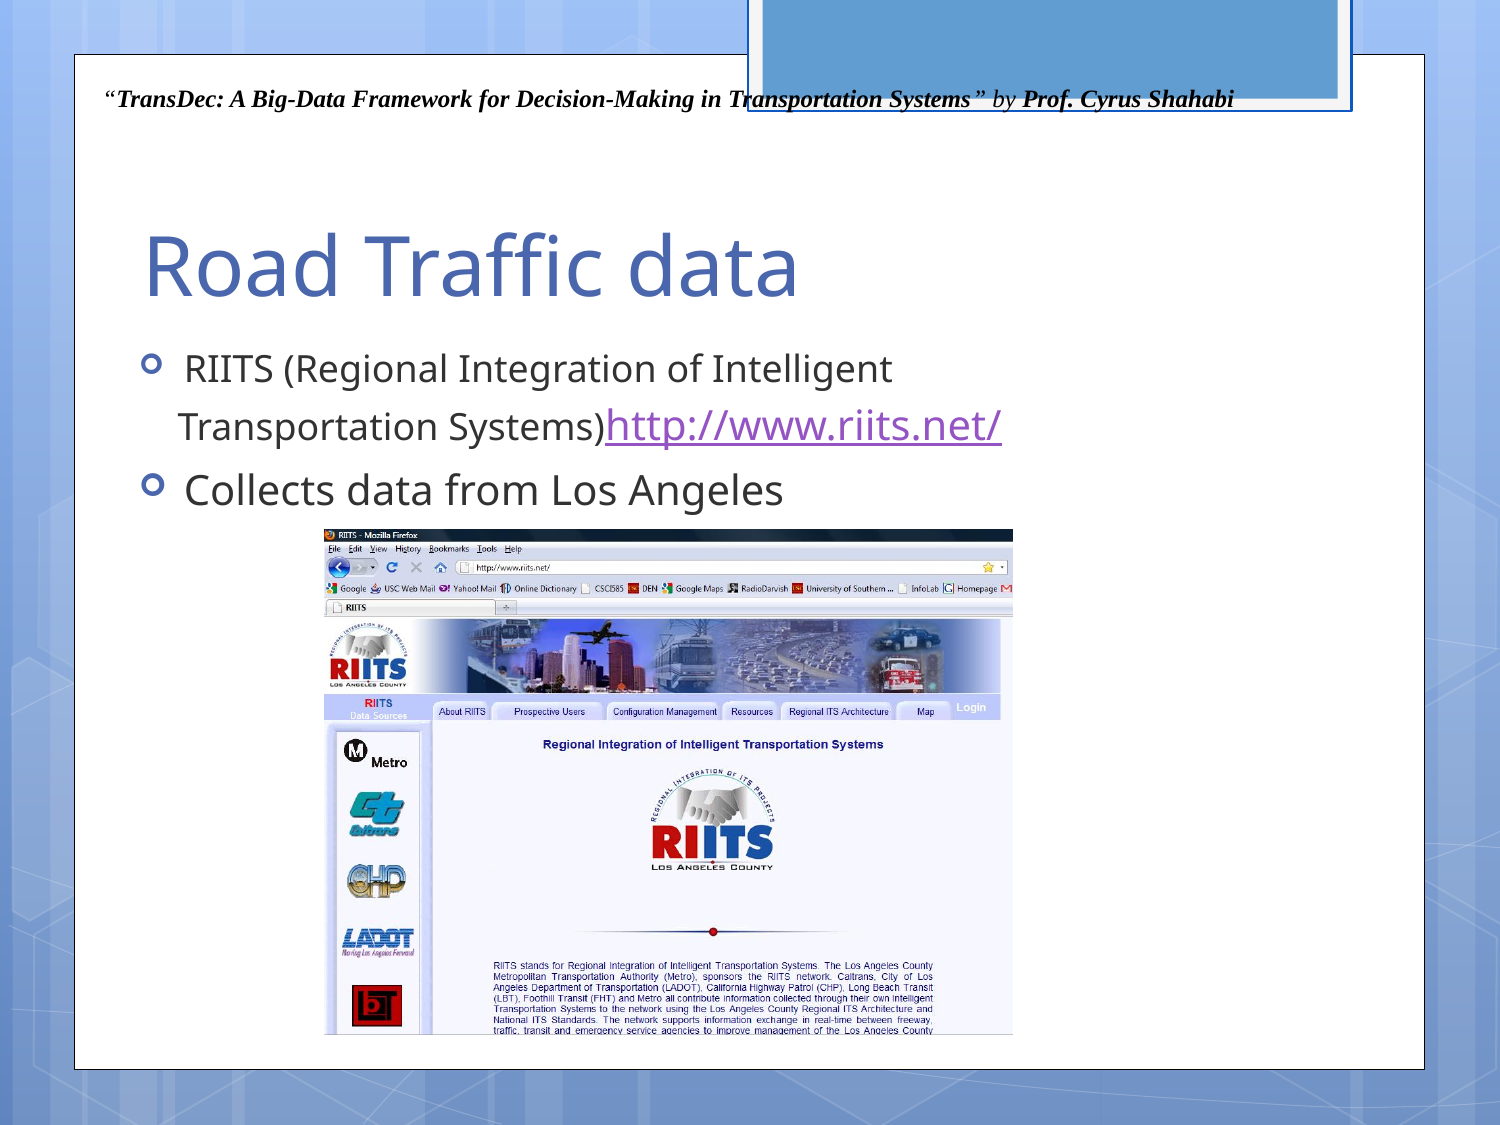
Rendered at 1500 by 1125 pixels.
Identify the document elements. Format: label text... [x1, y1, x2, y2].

text_box “TransDec: A Big-Data Framework for Decision-Making in Transportation Systems” by Prof. Cyrus Shahabi [87, 75, 1425, 120]
title Road Traffic data [127, 133, 1281, 322]
list RIITS (Regional Integration of Intelligent Transportation Systems)http://www.riits.net/ Collects data from Los Angeles [112, 337, 1363, 1075]
picture [324, 529, 1013, 1035]
